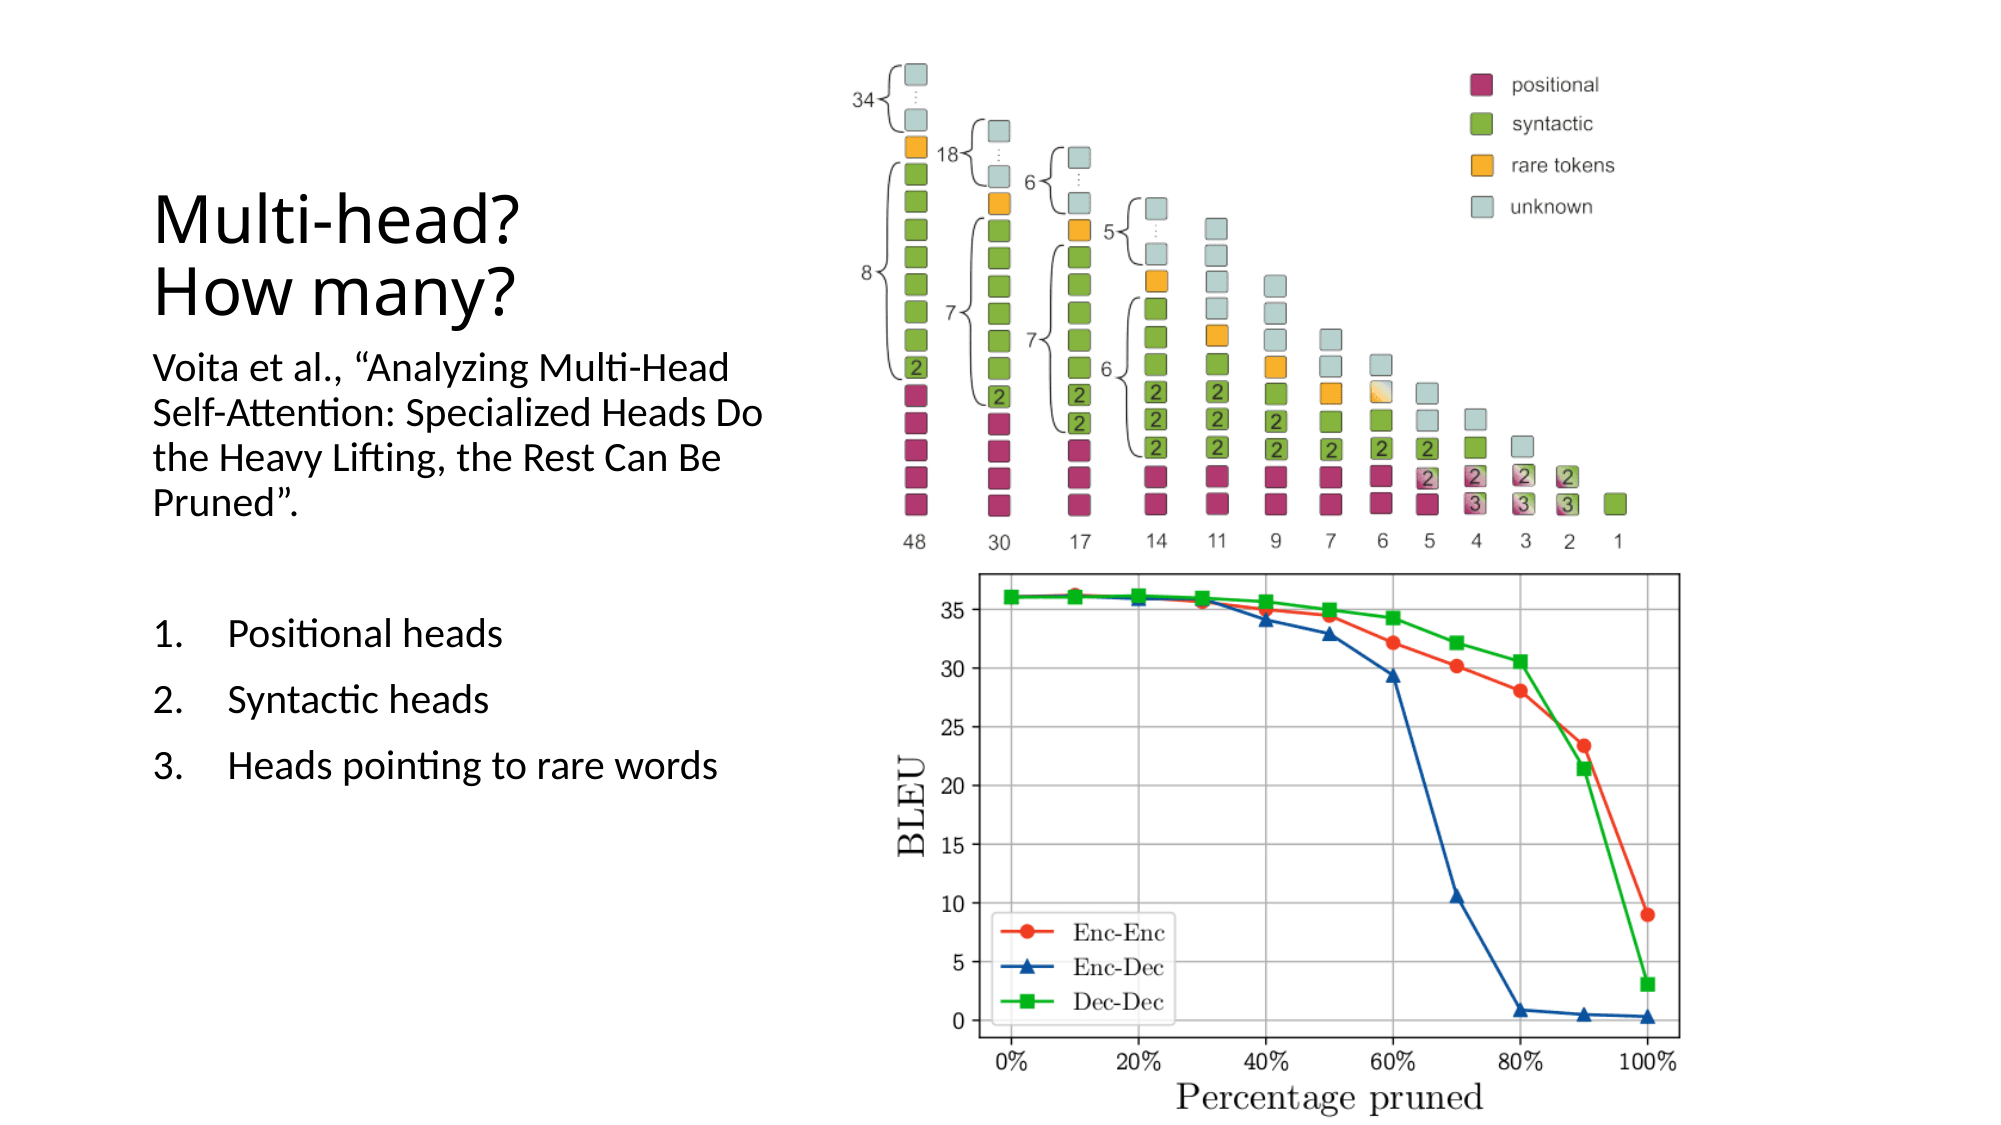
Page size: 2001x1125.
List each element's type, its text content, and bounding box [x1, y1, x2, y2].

picture [835, 0, 1654, 567]
title Multi-head? How many? [137, 75, 783, 337]
list Voita et al., “Analyzing Multi-Head Self-Attention: Specialized Heads Do the Heavy Lifting, the Rest Can Be Pruned”. Positional heads Syntactic heads Heads pointing to rare words [137, 337, 783, 963]
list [888, 566, 1696, 1123]
